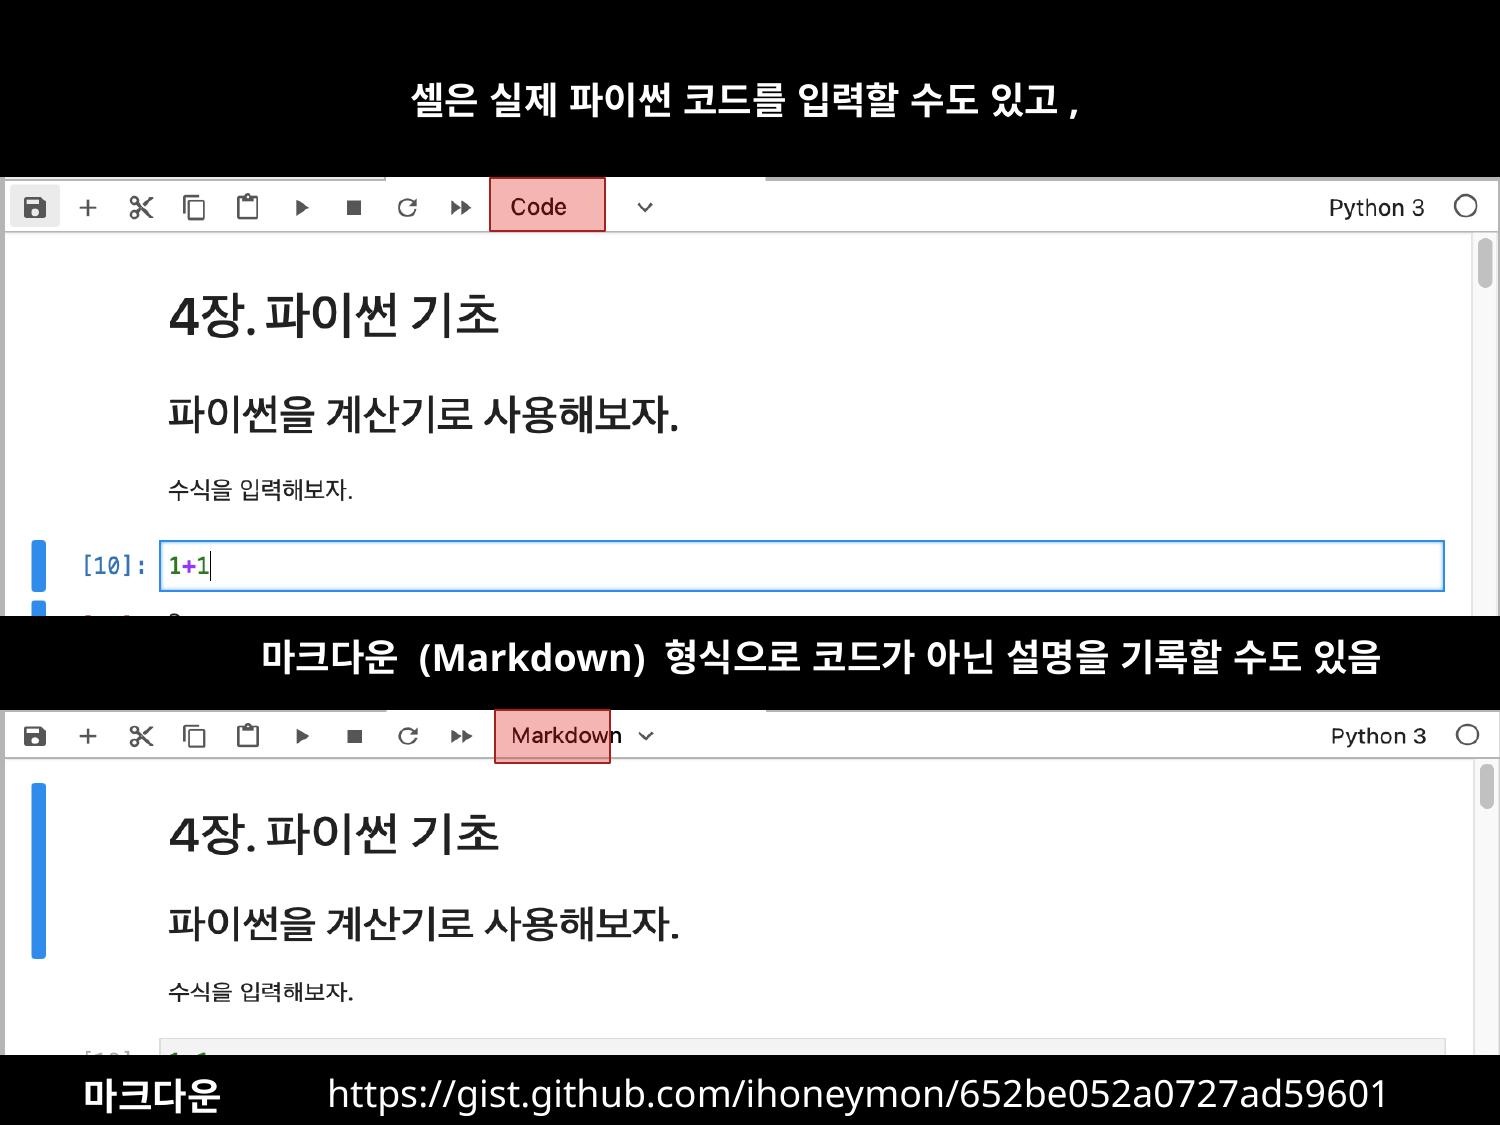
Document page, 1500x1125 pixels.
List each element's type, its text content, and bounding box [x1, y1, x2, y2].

text_box 마크다운 [69, 1065, 237, 1125]
text_box 셀은 실제 파이썬 코드를 입력할 수도 있고, [395, 70, 1105, 130]
picture [0, 177, 1500, 617]
picture [0, 710, 1500, 1056]
text_box https://gist.github.com/ihoneymon/652be052a0727ad59601 [312, 1062, 1407, 1123]
text_box 마크다운 (Markdown) 형식으로 코드가 아닌 설명을 기록할 수도 있음 [246, 626, 1398, 687]
